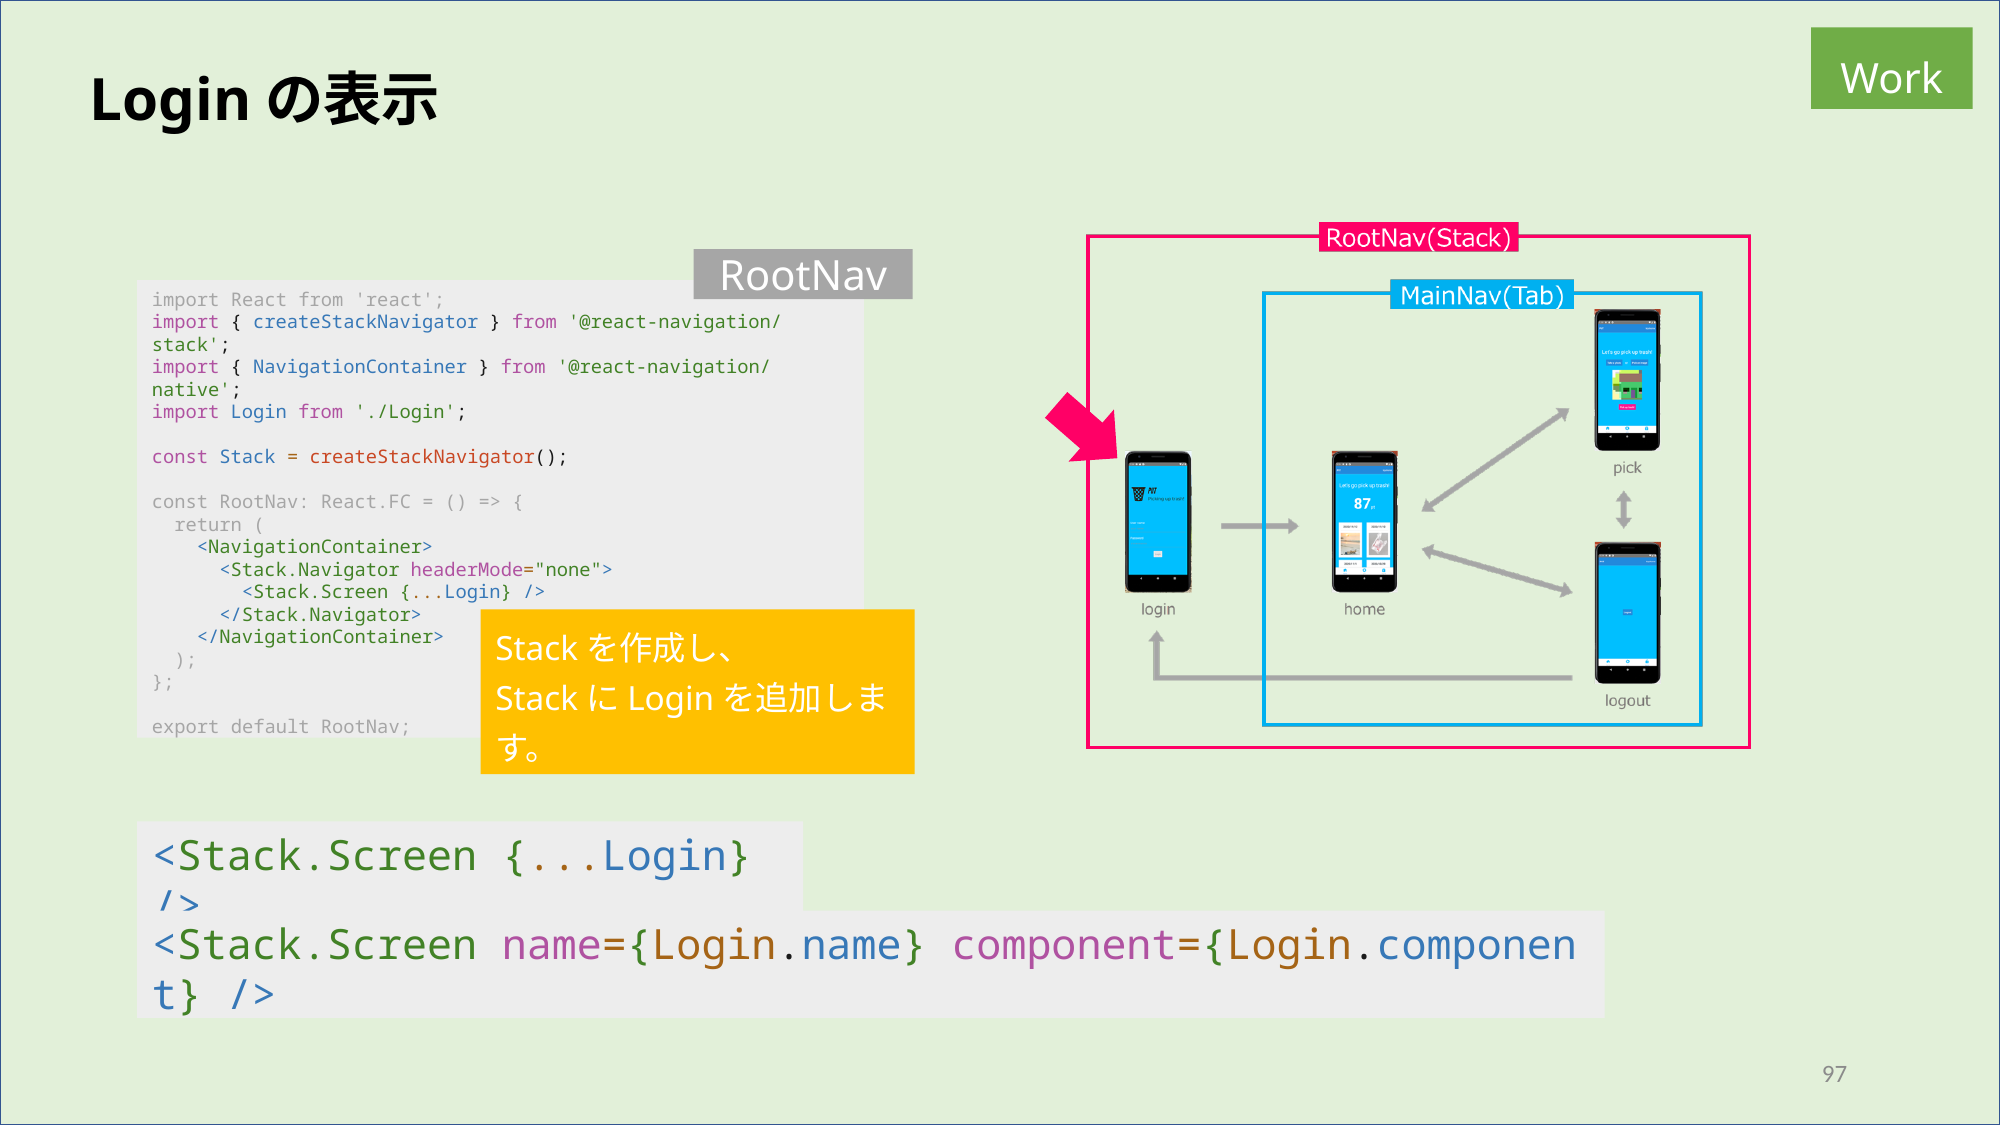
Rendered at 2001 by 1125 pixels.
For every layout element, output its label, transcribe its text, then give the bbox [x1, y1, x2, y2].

text_box <Stack.Screen {...Login} /> [137, 821, 804, 910]
text_box <Stack.Screen name={Login.name} component={Login.component} /> [137, 910, 1605, 1018]
text_box Stackを作成し、 StackにLoginを追加します。 [480, 609, 915, 775]
picture [1086, 214, 1751, 749]
text_box [0, 0, 2000, 1125]
text_box [1044, 392, 1086, 462]
text_box Loginの表示 [74, 54, 1454, 140]
text_box import React from 'react'; import { createStackNavigator } from '@react-navigation/stack'; import { NavigationContainer } from '@react-navigation/native'; import Login from './Login'; const Stack = createStackNavigator(); const RootNav: React.FC = () => { return ( <NavigationContainer> <Stack.Navigator headerMode="none"> <Stack.Screen {...Login} /> </Stack.Navigator> </NavigationContainer> ); }; export default RootNav; [137, 280, 864, 738]
text_box Work [1811, 27, 1973, 109]
slide_number 97 [1412, 1042, 1863, 1103]
text_box RootNav [693, 249, 913, 300]
